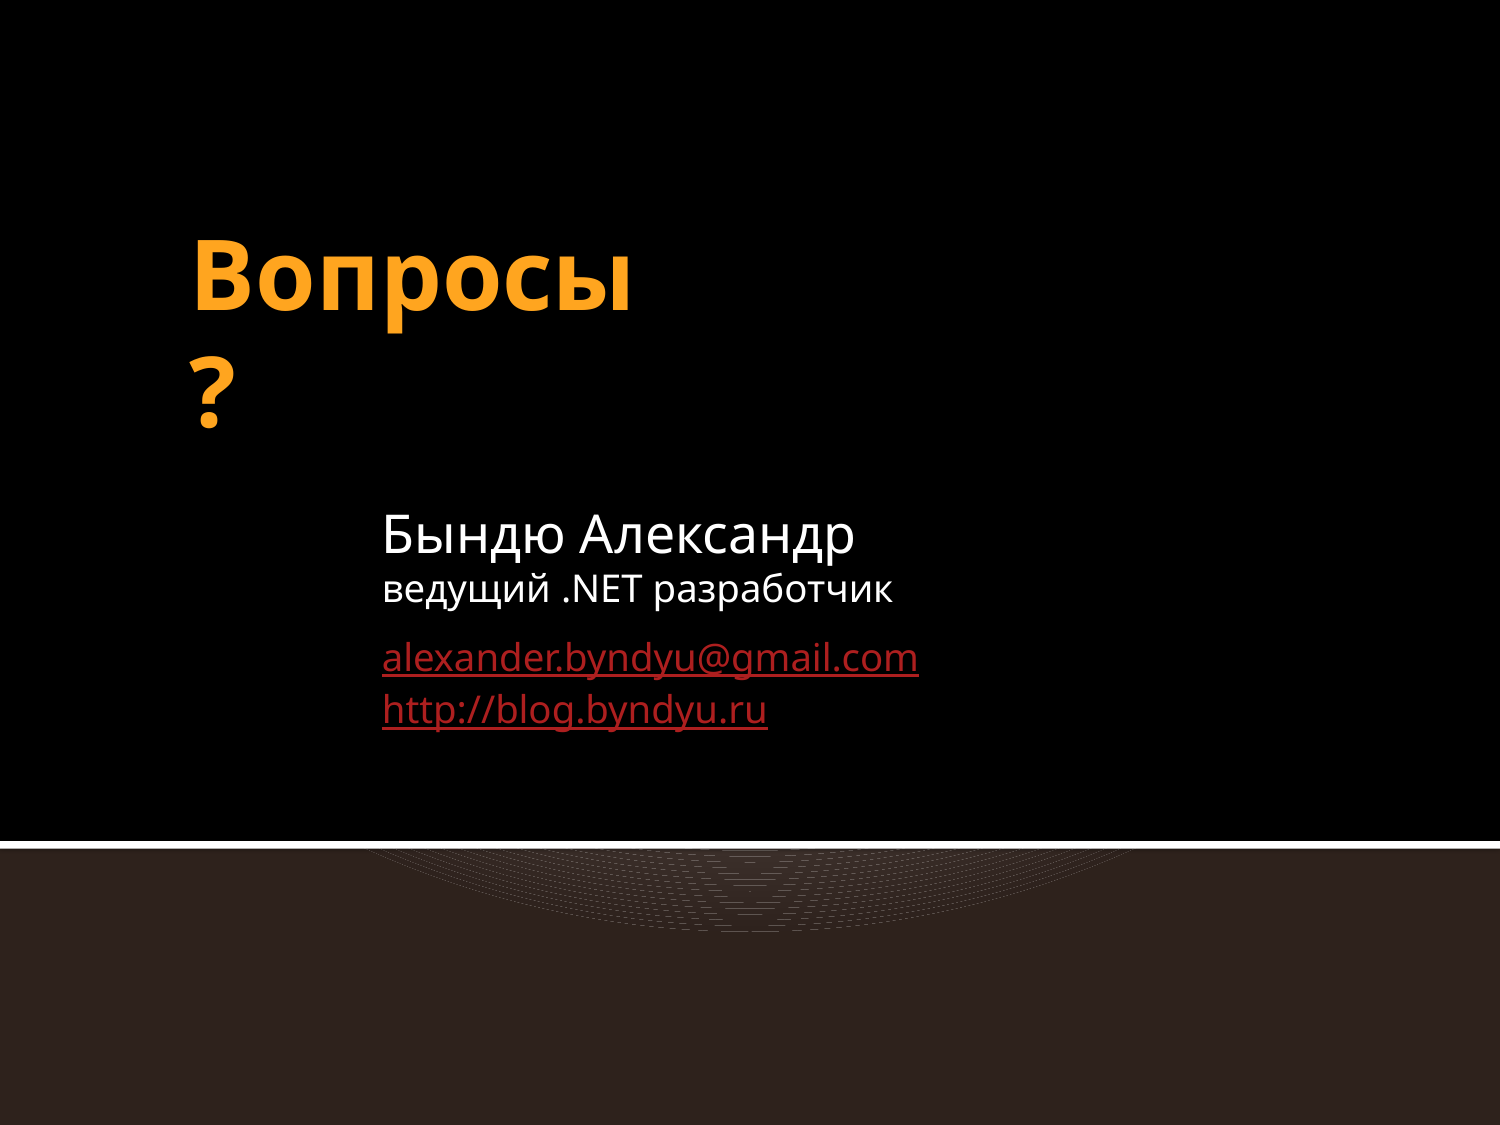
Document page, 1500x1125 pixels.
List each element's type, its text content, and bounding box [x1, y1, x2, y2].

title Вопросы? [174, 212, 663, 350]
subtitle Бындю Александр ведущий .NET разработчик alexander.byndyu@gmail.com http://blog.byndyu.ru [362, 500, 1500, 746]
